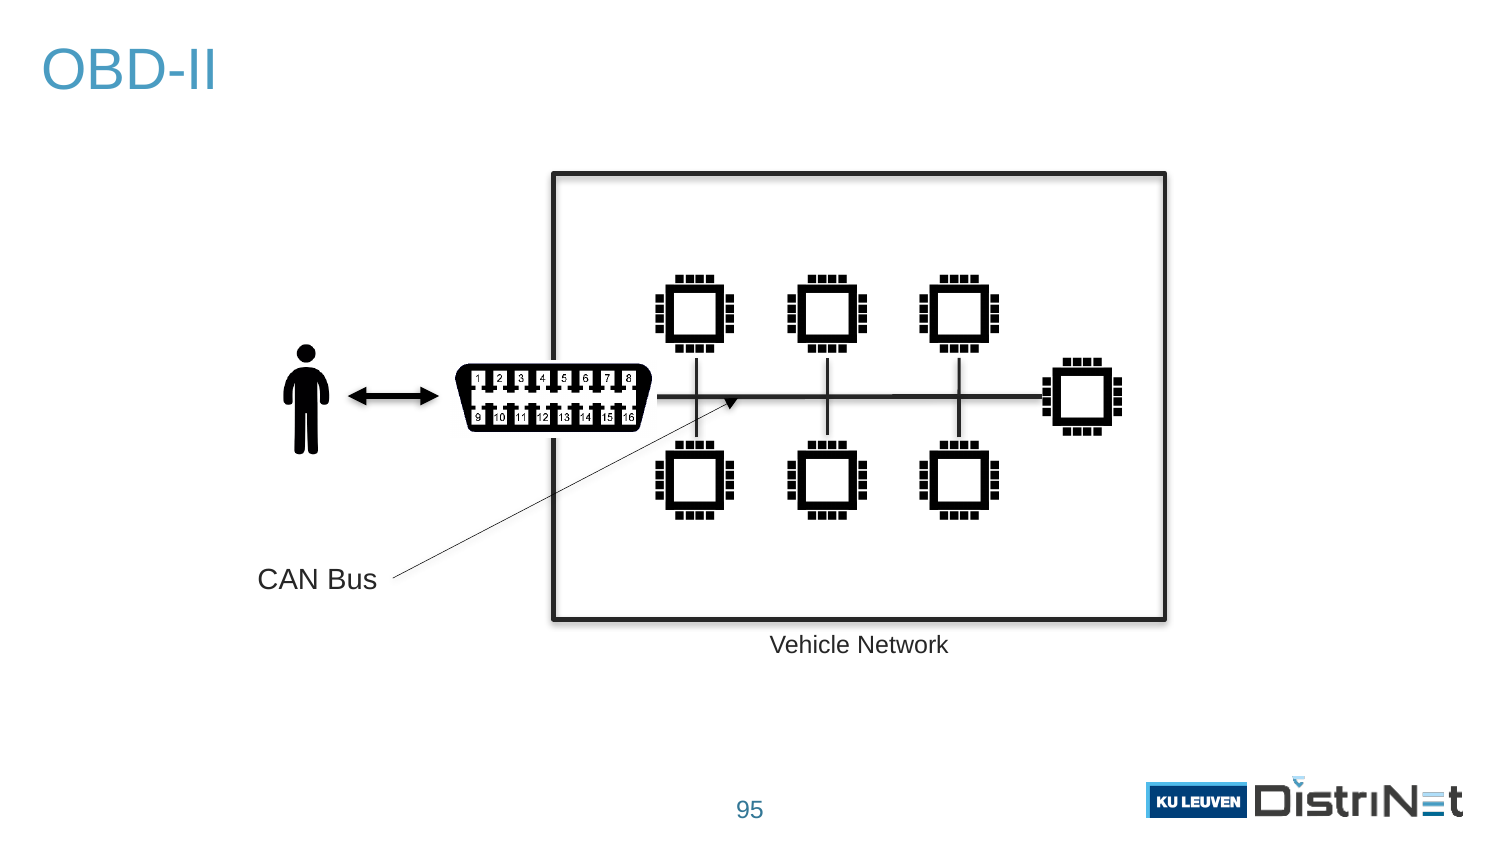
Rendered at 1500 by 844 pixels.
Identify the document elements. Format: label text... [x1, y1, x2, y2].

picture [782, 435, 872, 525]
title OBD-II [26, 23, 1463, 110]
slide_number 95 [679, 786, 821, 832]
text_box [392, 397, 739, 579]
picture [1255, 776, 1463, 817]
picture [1146, 782, 1247, 818]
text_box CAN Bus [242, 552, 393, 603]
picture [450, 360, 657, 397]
picture [914, 268, 1004, 359]
picture [198, 342, 414, 456]
picture [914, 435, 1004, 525]
picture [782, 268, 872, 359]
picture [1037, 351, 1128, 442]
text_box [553, 173, 1166, 620]
text_box Vehicle Network [754, 621, 964, 667]
picture [649, 268, 740, 359]
